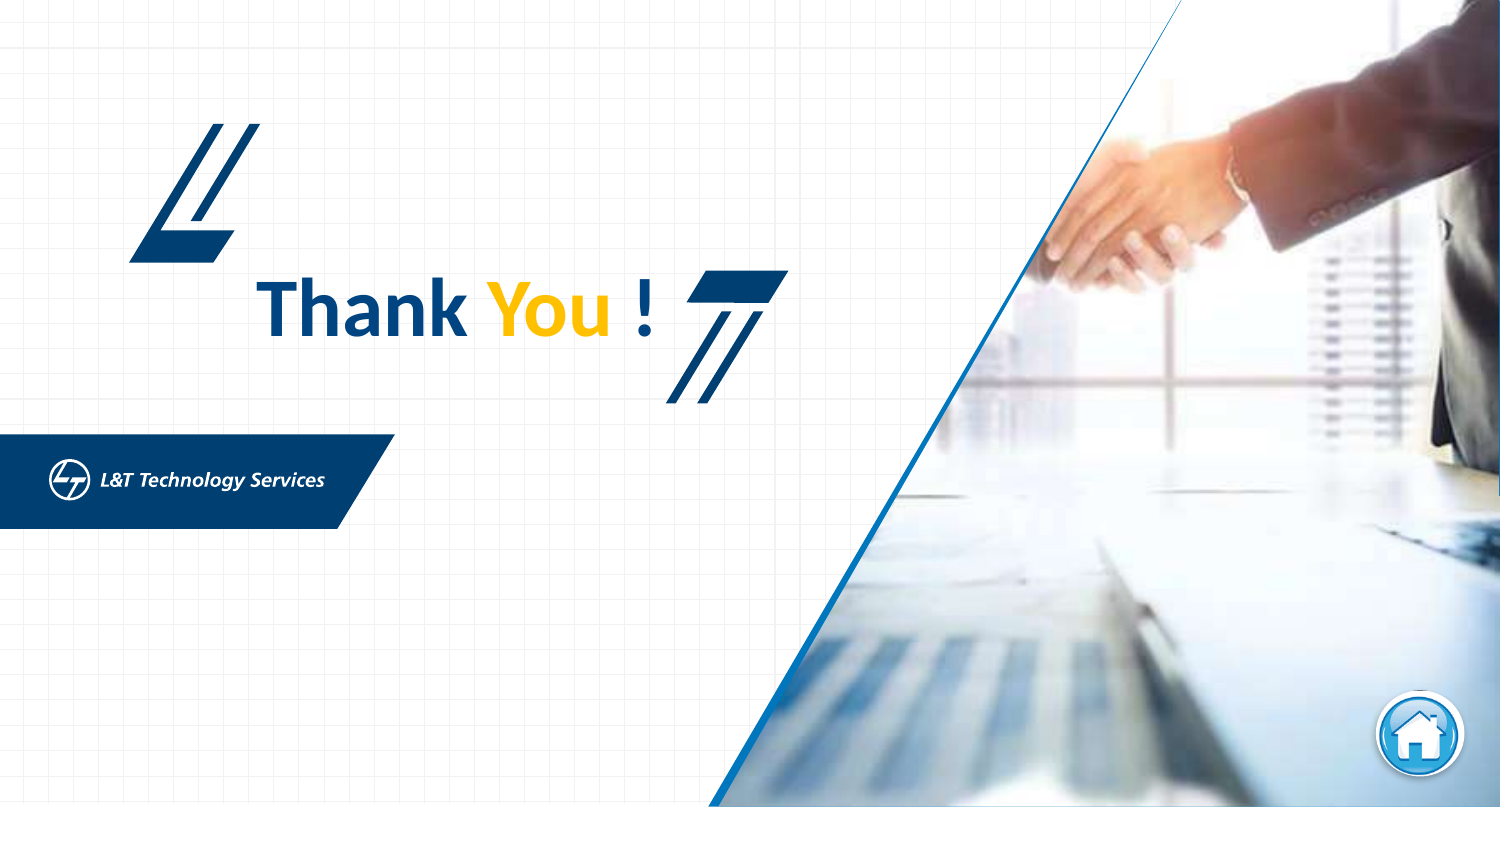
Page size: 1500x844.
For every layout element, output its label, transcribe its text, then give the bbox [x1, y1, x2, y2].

picture [718, 0, 1500, 807]
text_box Thank You ! [242, 245, 674, 361]
